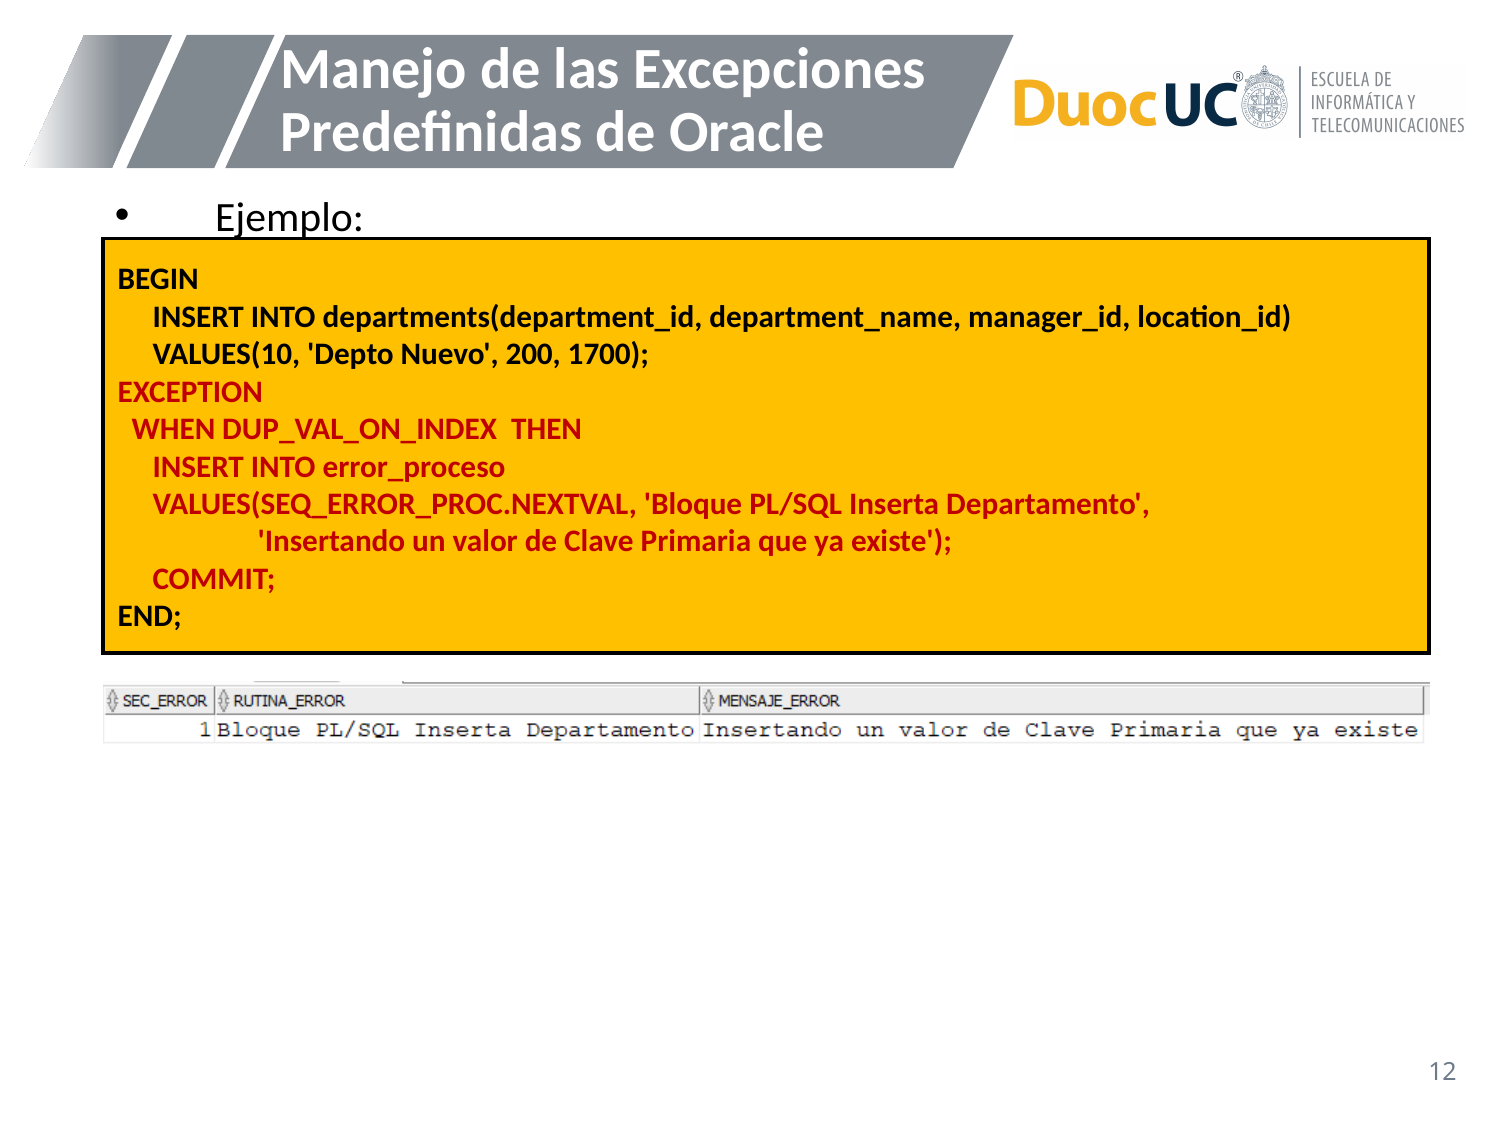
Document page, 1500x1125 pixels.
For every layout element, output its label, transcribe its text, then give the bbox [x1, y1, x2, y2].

text_box Ejemplo: [100, 191, 1388, 248]
picture [102, 681, 1430, 746]
text_box BEGIN INSERT INTO departments(department_id, department_name, manager_id, location_id) VALUES(10, 'Depto Nuevo', 200, 1700); EXCEPTION WHEN DUP_VAL_ON_INDEX THEN INSERT INTO error_proceso VALUES(SEQ_ERROR_PROC.NEXTVAL, 'Bloque PL/SQL Inserta Departamento', 'Insertando un valor de Clave Primaria que ya existe'); COMMIT; END; [102, 238, 1430, 654]
title Manejo de las Excepciones Predefinidas de Oracle [265, 34, 1018, 169]
picture [1018, 63, 1465, 140]
